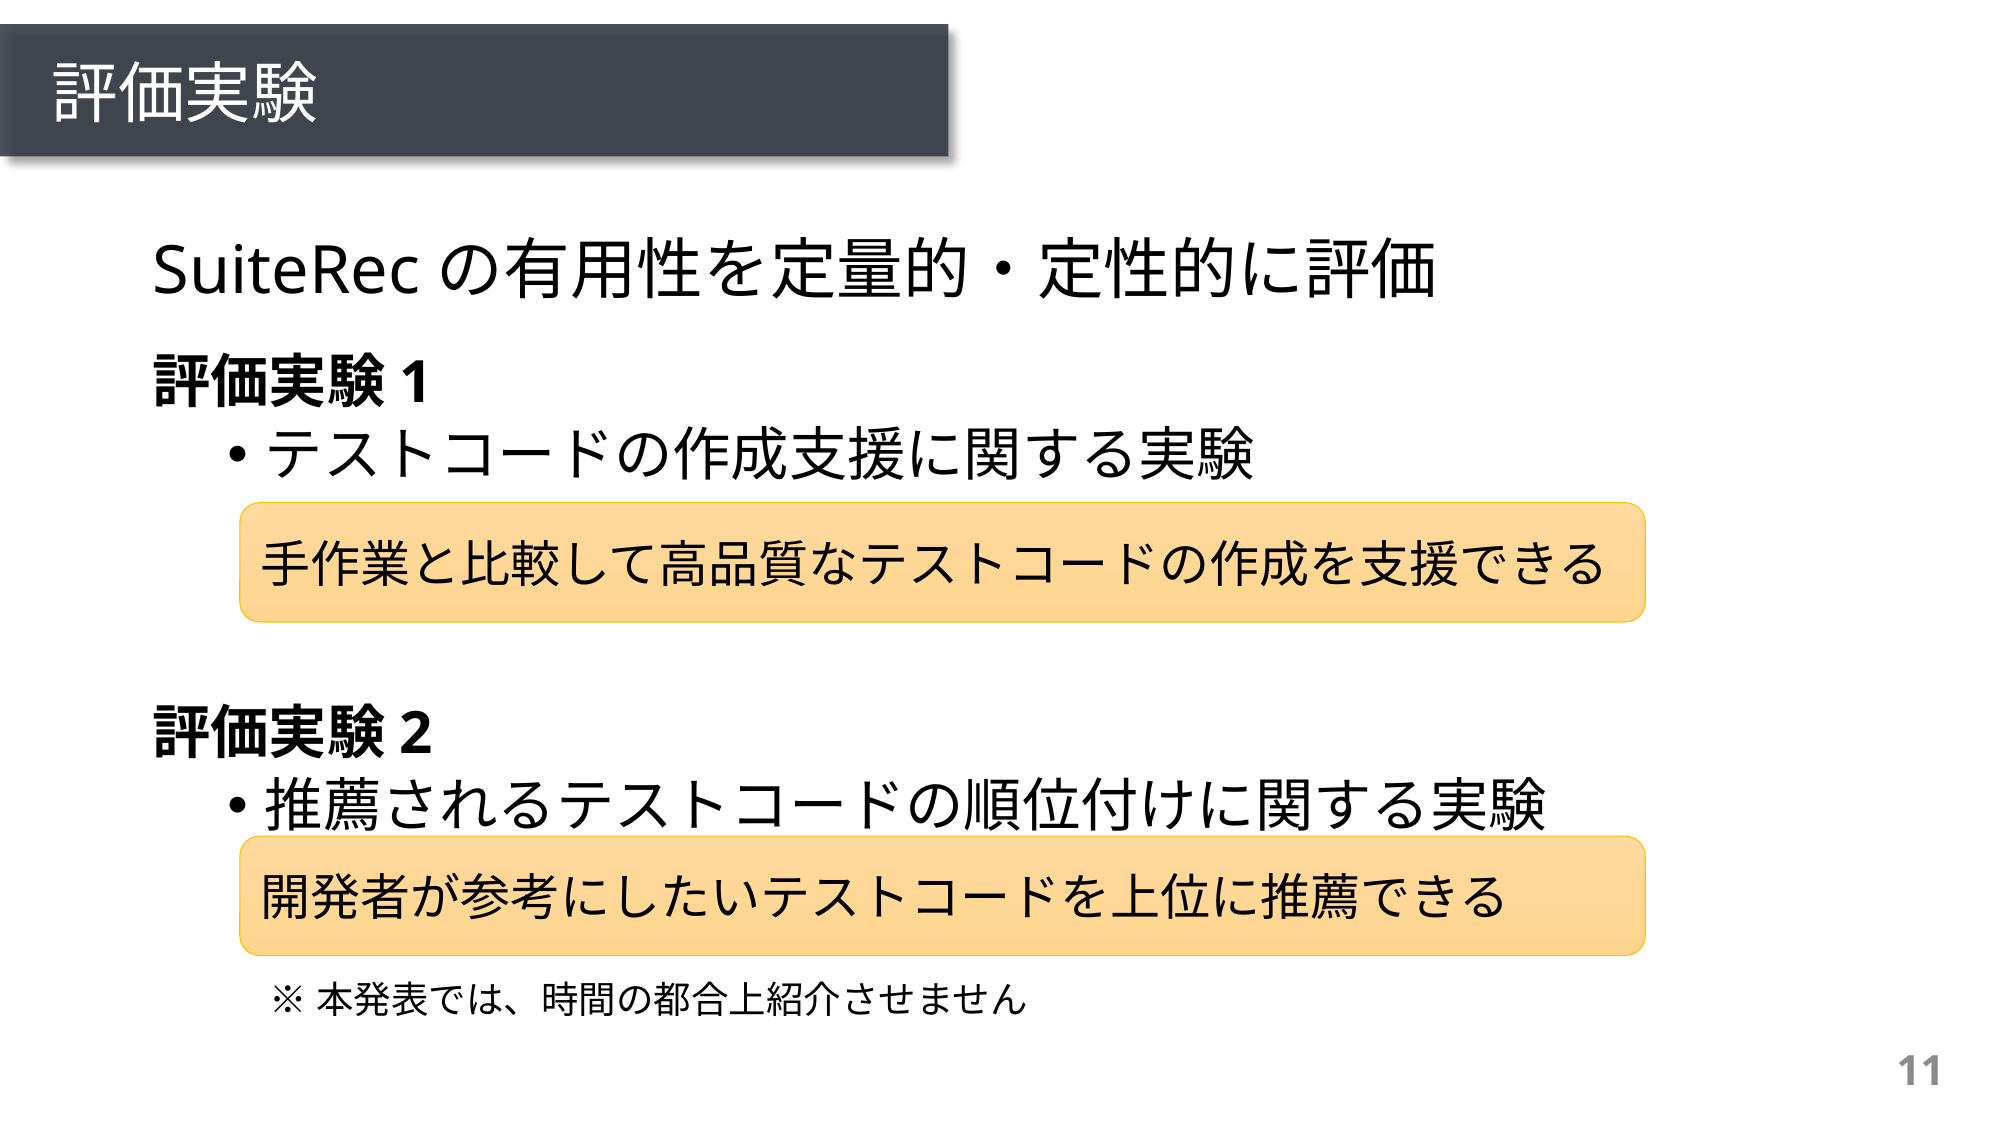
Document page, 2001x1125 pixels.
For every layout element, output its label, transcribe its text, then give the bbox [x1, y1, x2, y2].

title 評価実験 [36, 36, 957, 156]
list SuiteRecの有用性を定量的・定性的に評価 評価実験1 テストコードの作成支援に関する実験 評価実験2 推薦されるテストコードの順位付けに関する実験 [137, 228, 1977, 943]
text_box ※本発表では、時間の都合上紹介させません [255, 968, 1043, 1029]
text_box 手作業と比較して高品質なテストコードの作成を支援できる [239, 502, 1646, 623]
text_box 開発者が参考にしたいテストコードを上位に推薦できる [239, 835, 1646, 957]
